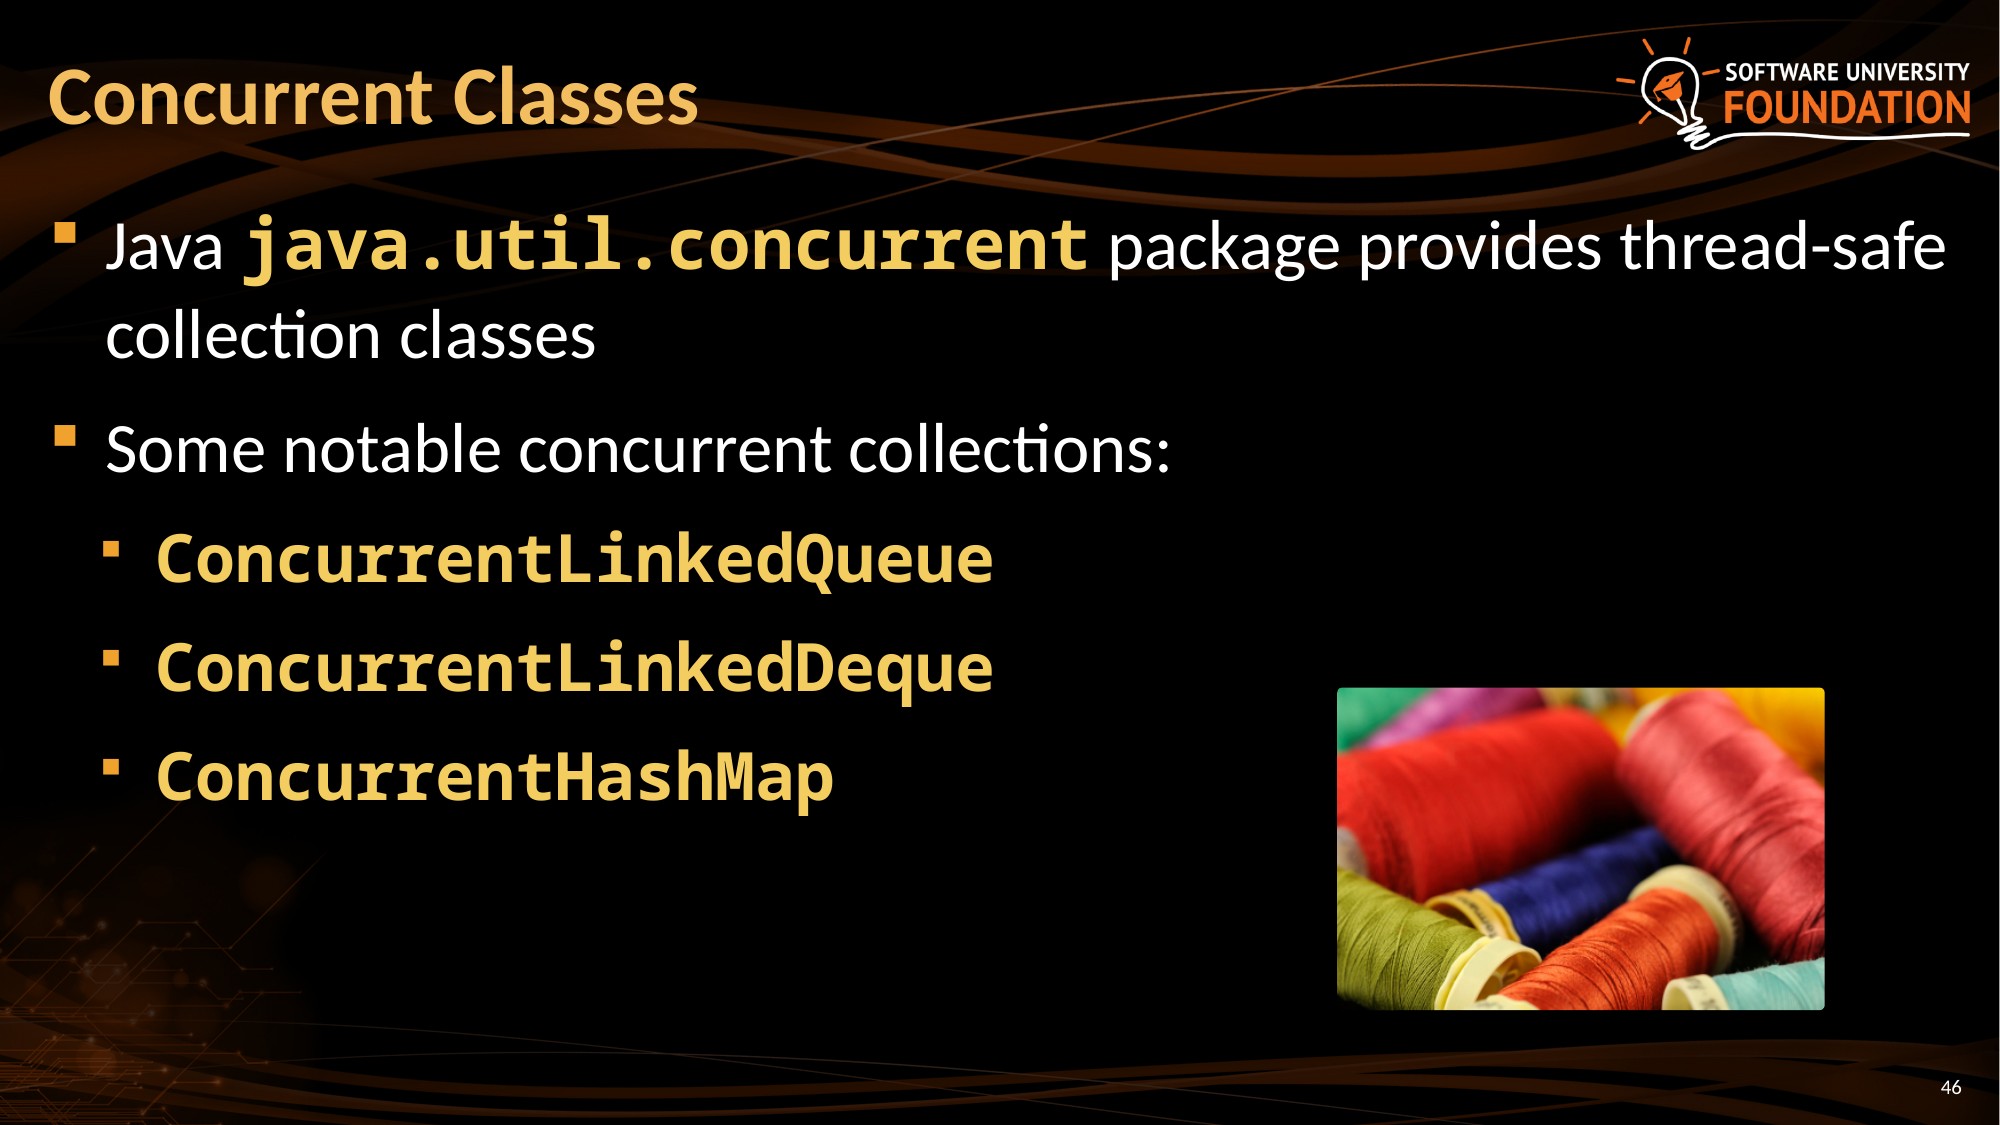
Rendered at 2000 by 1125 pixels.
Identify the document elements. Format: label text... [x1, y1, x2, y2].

list Java java.util.concurrent package provides thread-safe collection classes Some notable concurrent collections: ConcurrentLinkedQueue ConcurrentLinkedDeque ConcurrentHashMap [31, 188, 1968, 1103]
title Concurrent Classes [30, 6, 1602, 189]
picture [0, 0, 2000, 1125]
